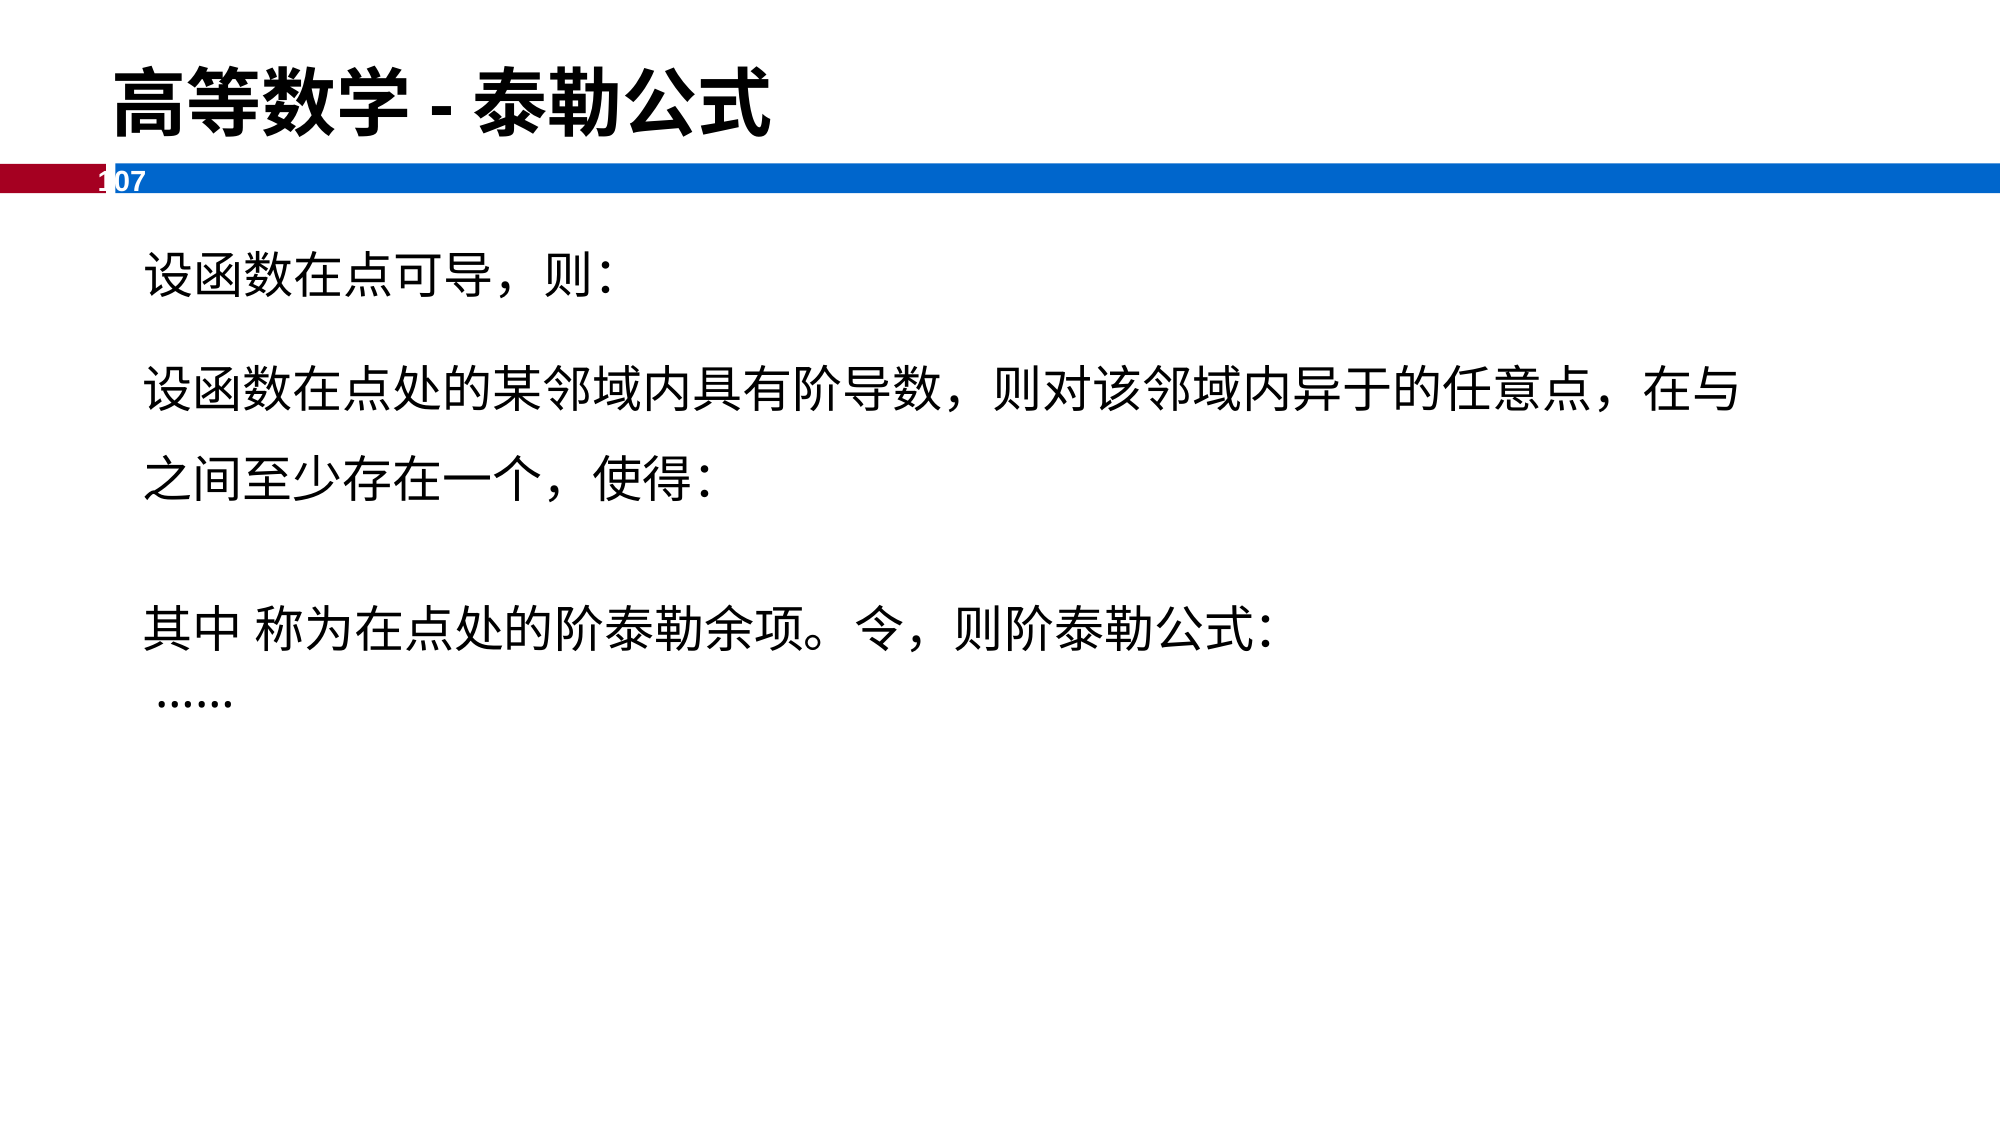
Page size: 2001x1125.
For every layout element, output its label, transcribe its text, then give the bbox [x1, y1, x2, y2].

text_box 高等数学-泰勒公式 [96, 47, 1262, 244]
